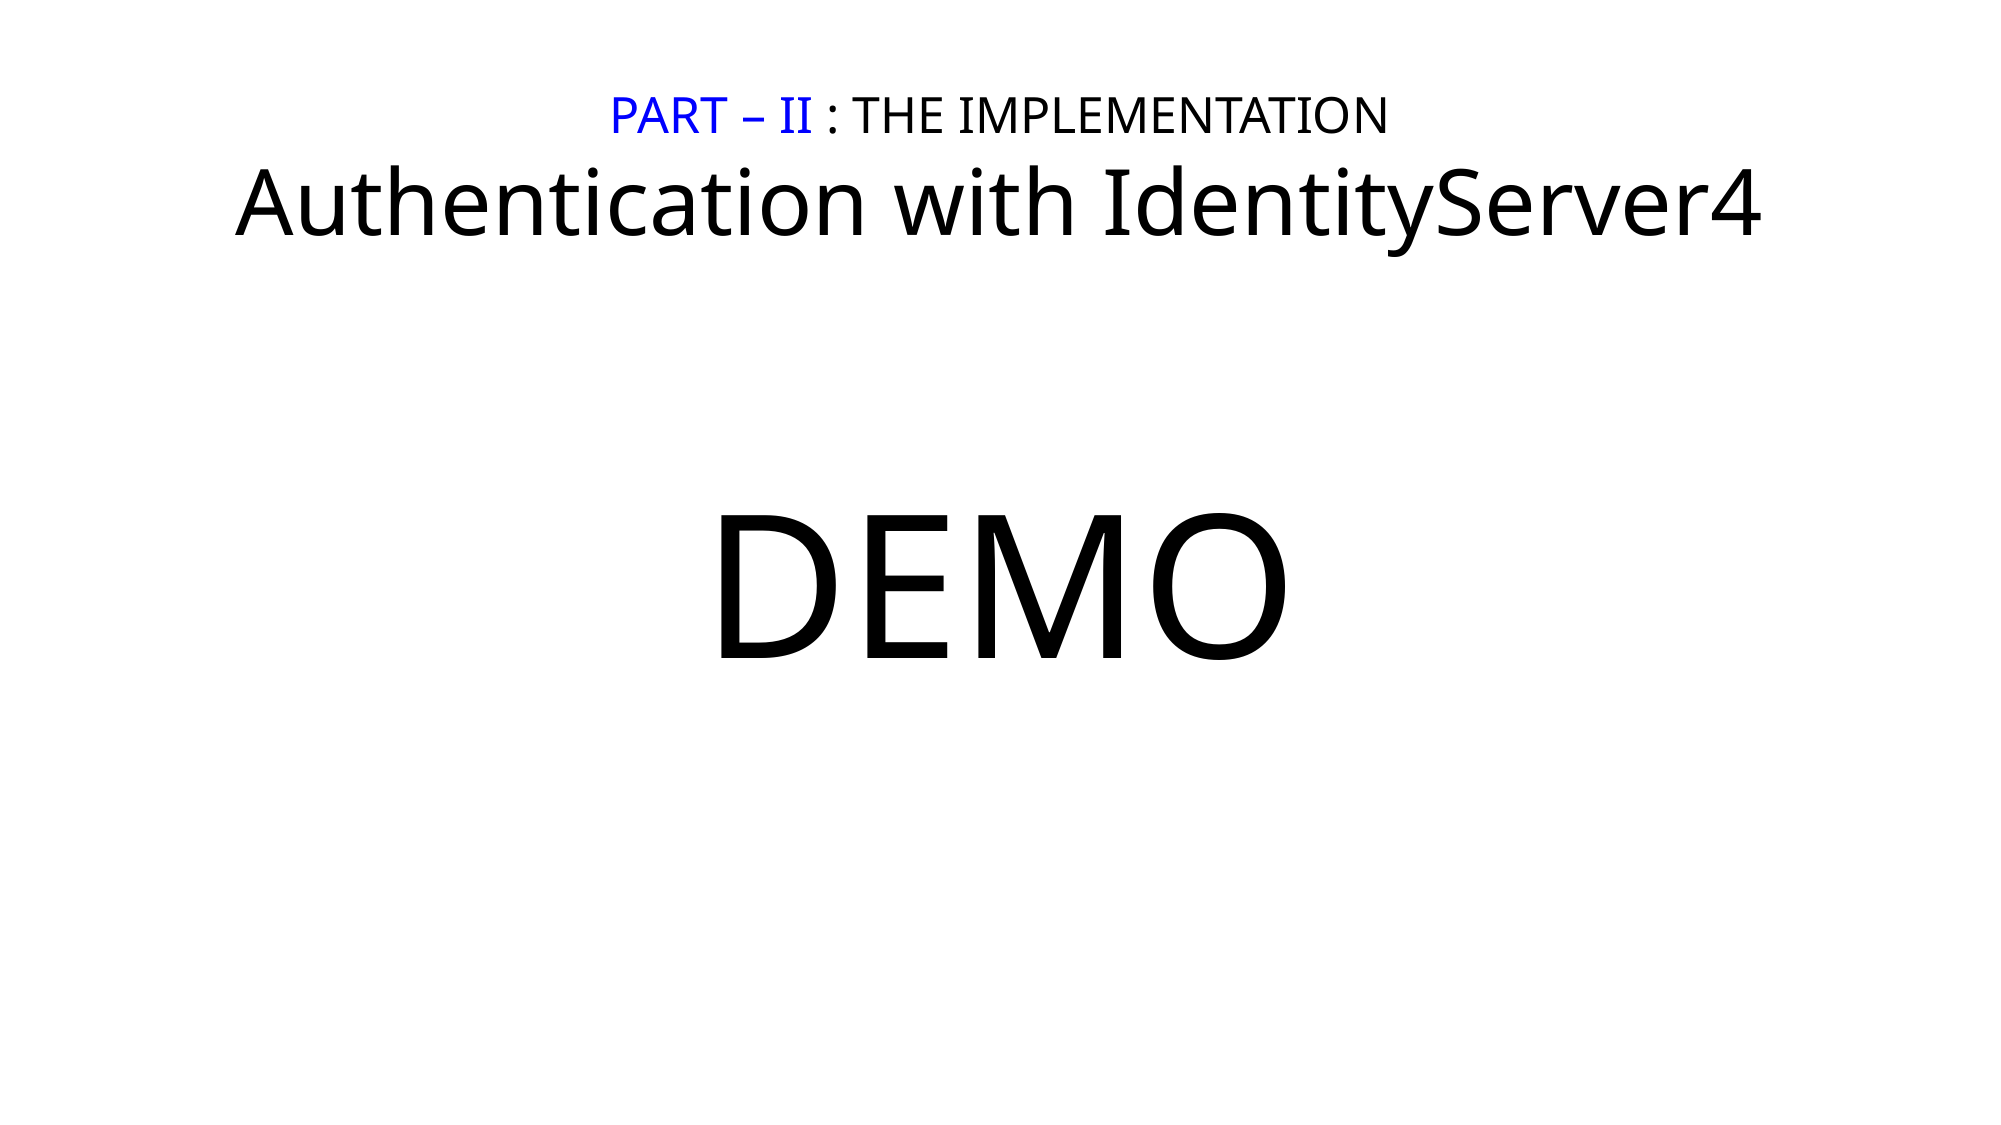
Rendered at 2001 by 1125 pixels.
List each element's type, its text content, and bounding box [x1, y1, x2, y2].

list DEMO [0, 278, 2000, 910]
title PART – II : THE IMPLEMENTATION Authentication with IdentityServer4 [0, 59, 2000, 278]
